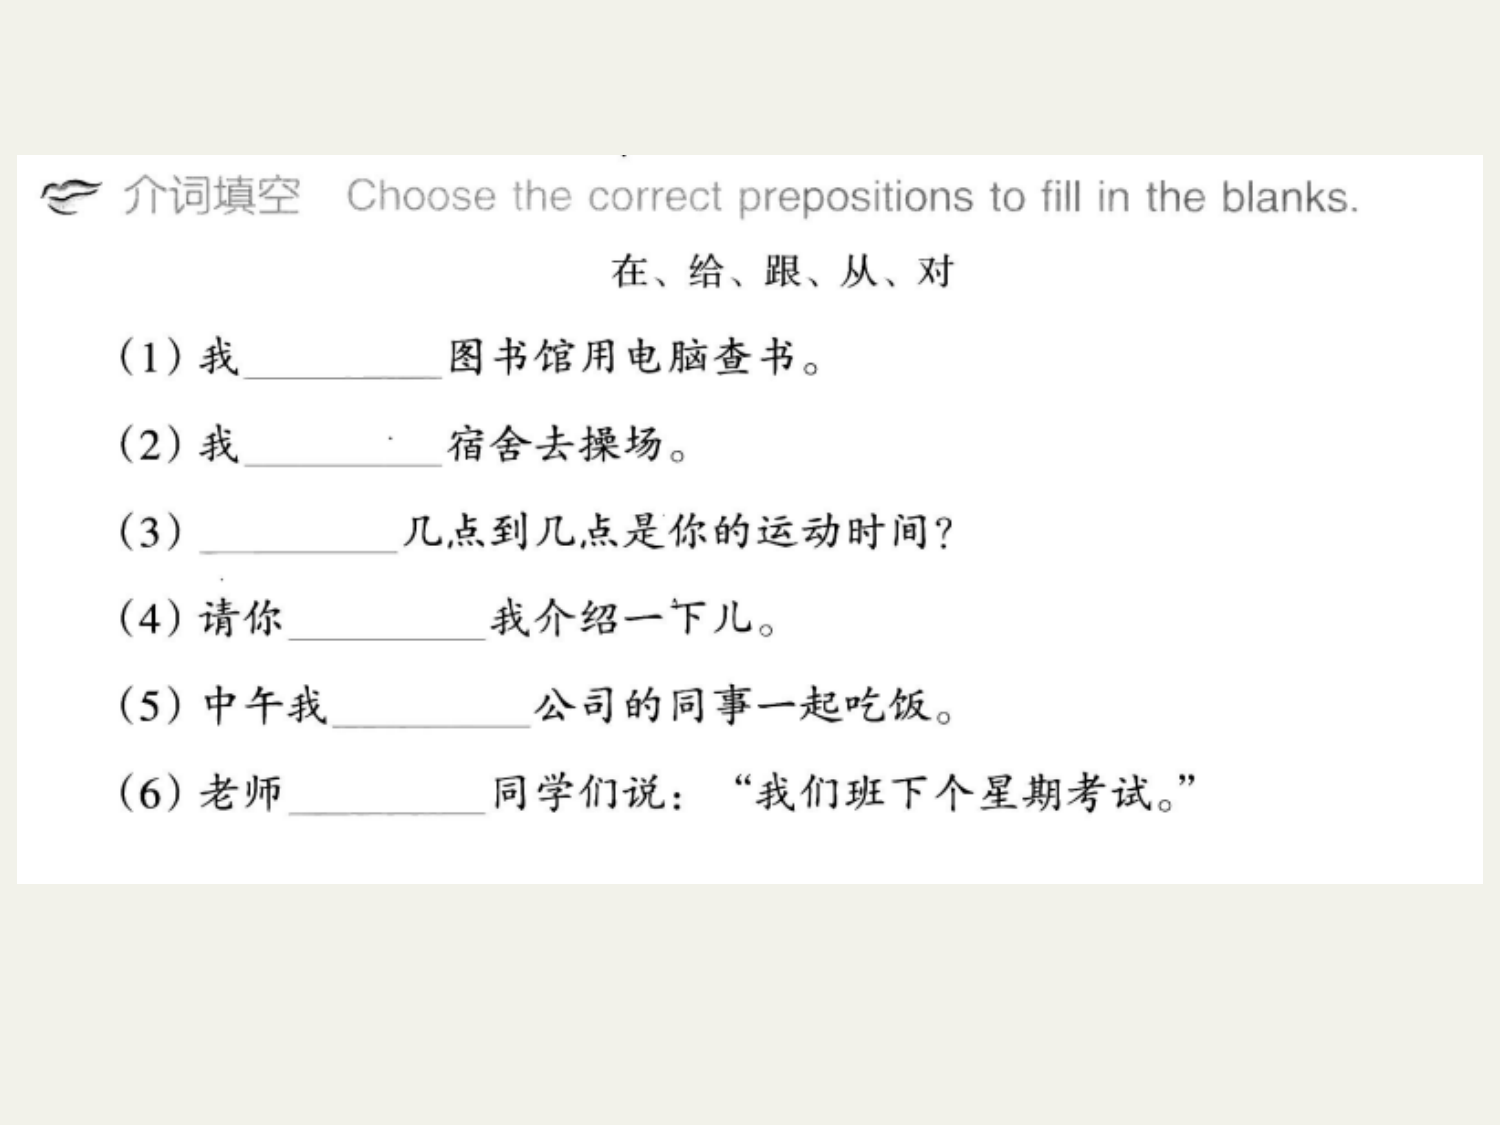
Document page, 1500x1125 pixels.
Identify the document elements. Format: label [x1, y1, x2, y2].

picture [17, 155, 1483, 884]
